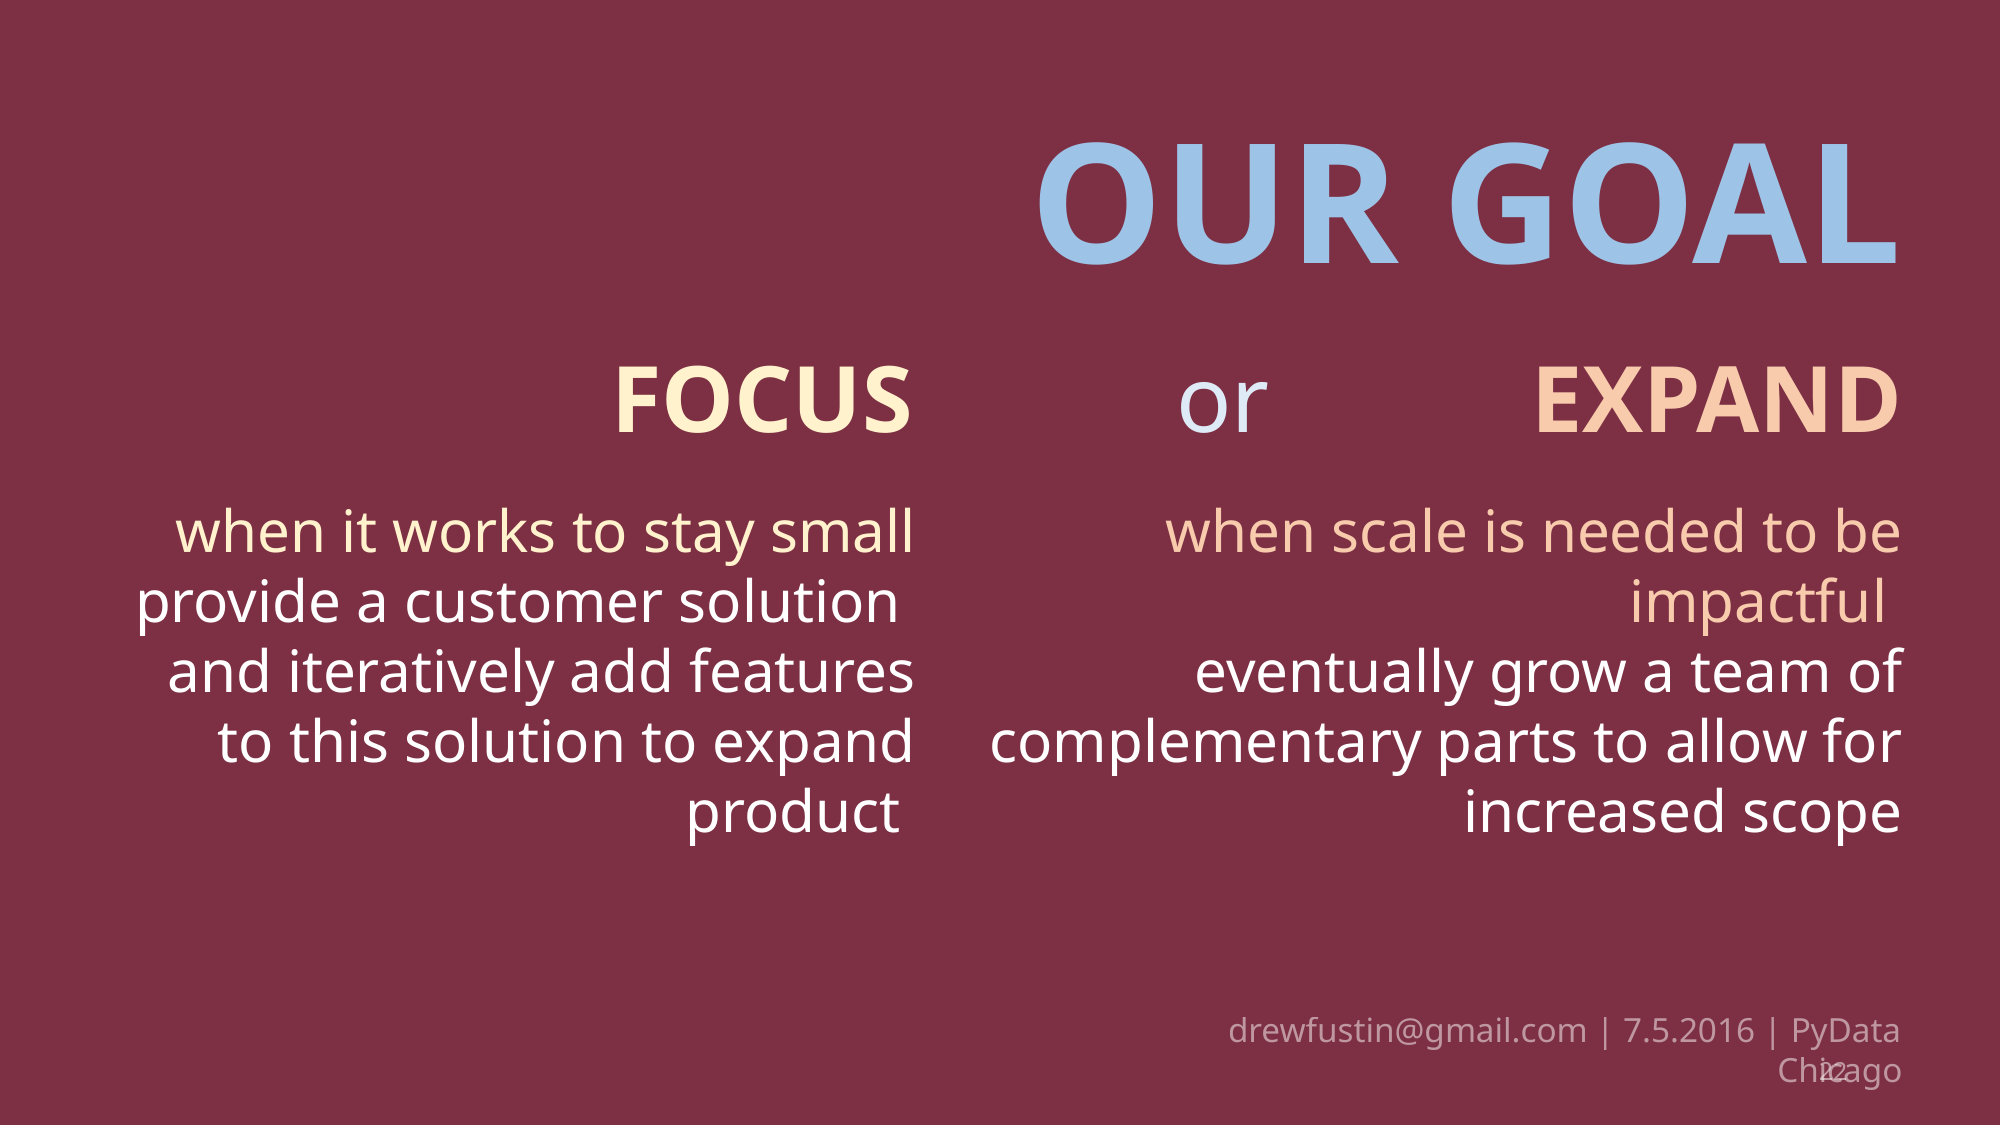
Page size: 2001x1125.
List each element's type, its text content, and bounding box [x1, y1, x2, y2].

text_box FOCUS or EXPAND [508, 333, 1918, 459]
text_box when it works to stay small provide a customer solution and iteratively add features to this solution to expand product [94, 486, 930, 852]
text_box drewfustin@gmail.com | 7.5.2016 | PyData Chicago [1146, 1002, 1918, 1097]
text_box when scale is needed to be impactful eventually grow a team of complementary parts to allow for increased scope [930, 486, 1918, 852]
slide_number 22 [1412, 1042, 1863, 1103]
text_box OUR GOAL [0, 88, 1918, 304]
